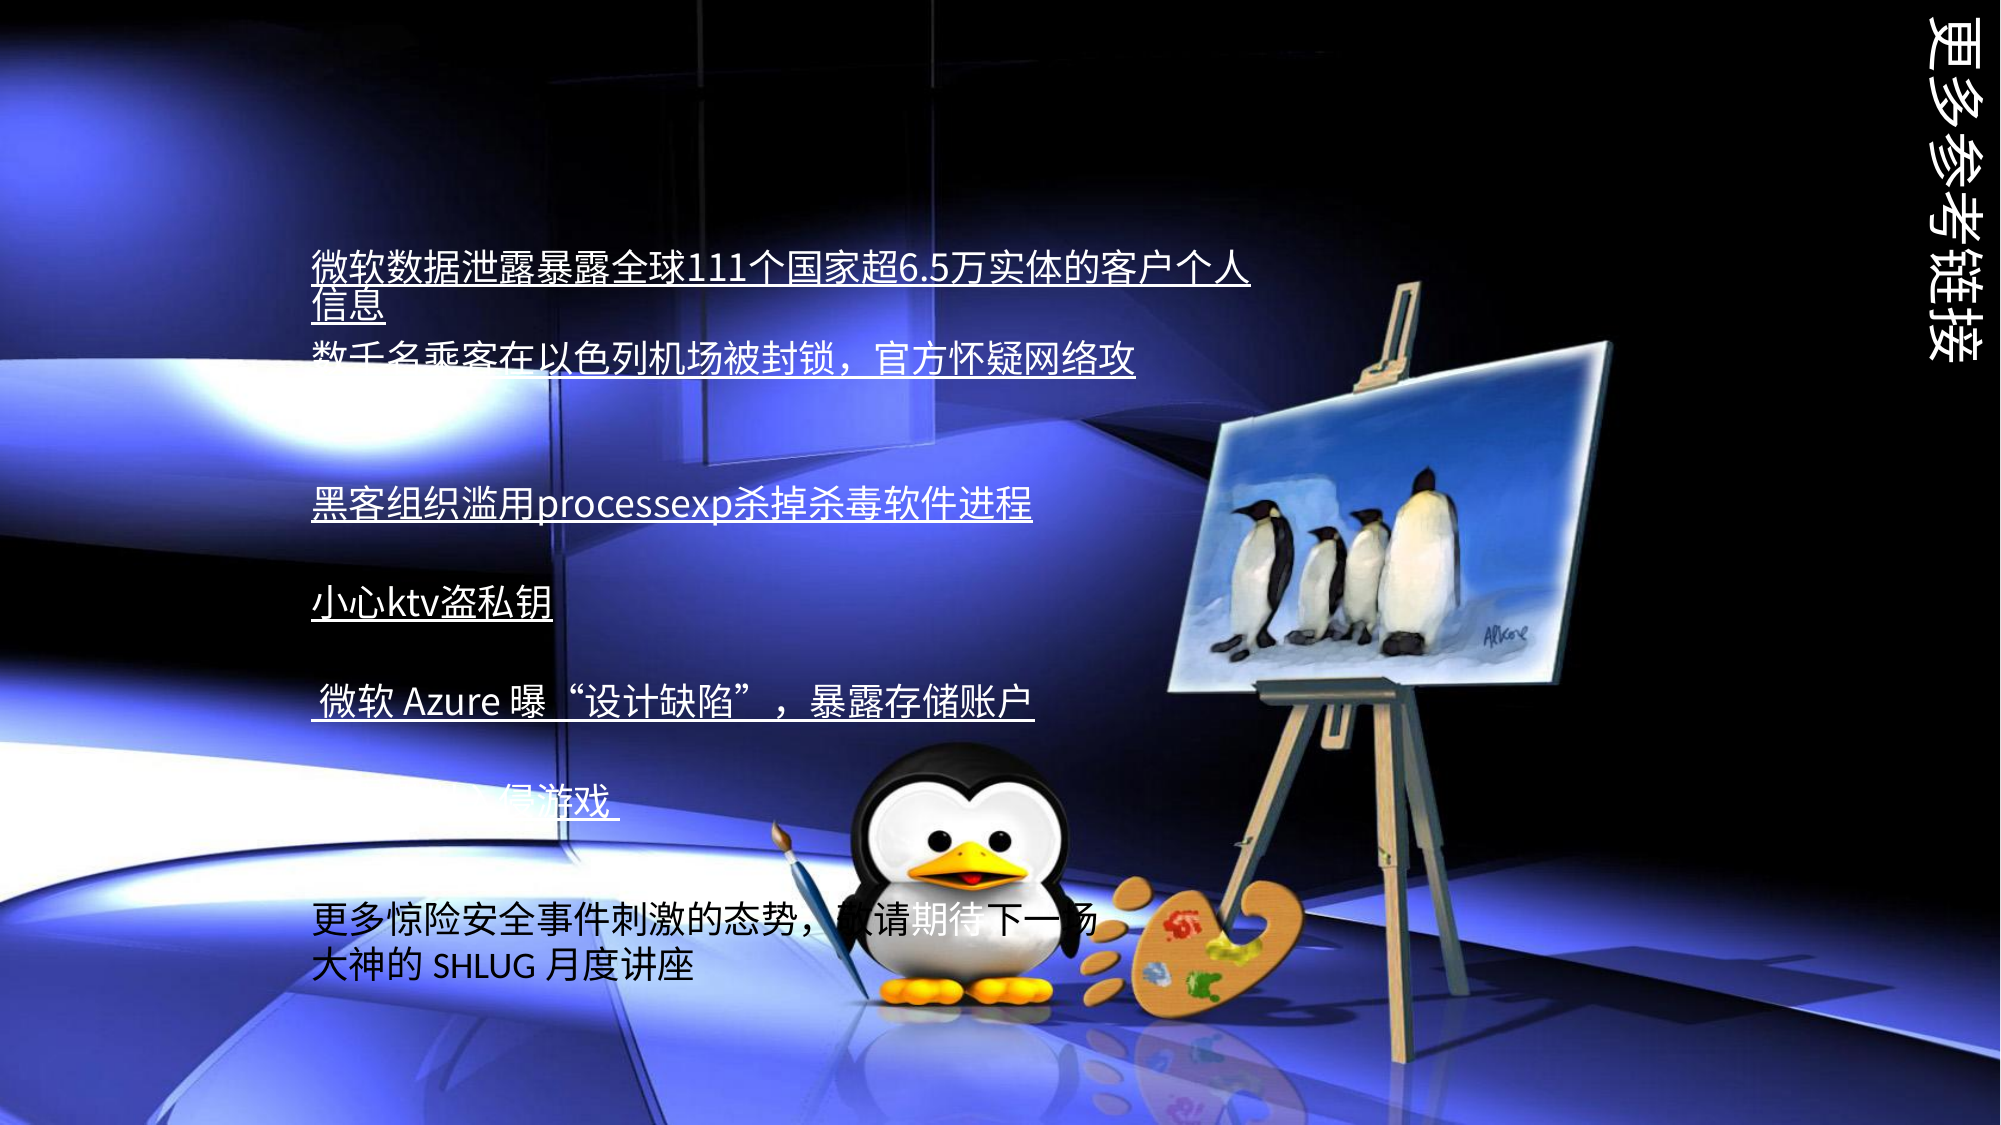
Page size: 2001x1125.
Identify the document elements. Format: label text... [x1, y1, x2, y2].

text_box 更多惊险安全事件刺激的态势，敬请期待下一场 大神的SHLUG月度讲座 [296, 888, 1232, 994]
text_box 微软数据泄露暴露全球111个国家超6.5万实体的客户个人信息 数千名乘客在以色列机场被封锁，官方怀疑网络攻 黑客组织滥用processexp杀掉杀毒软件进程 小心ktv盗私钥 微软 Azure 曝“设计缺陷”，暴露存储账户 黑客模拟入侵游戏 [296, 236, 1278, 802]
picture [0, 0, 2001, 1125]
text_box 更多参考链接 [1899, 0, 2000, 907]
